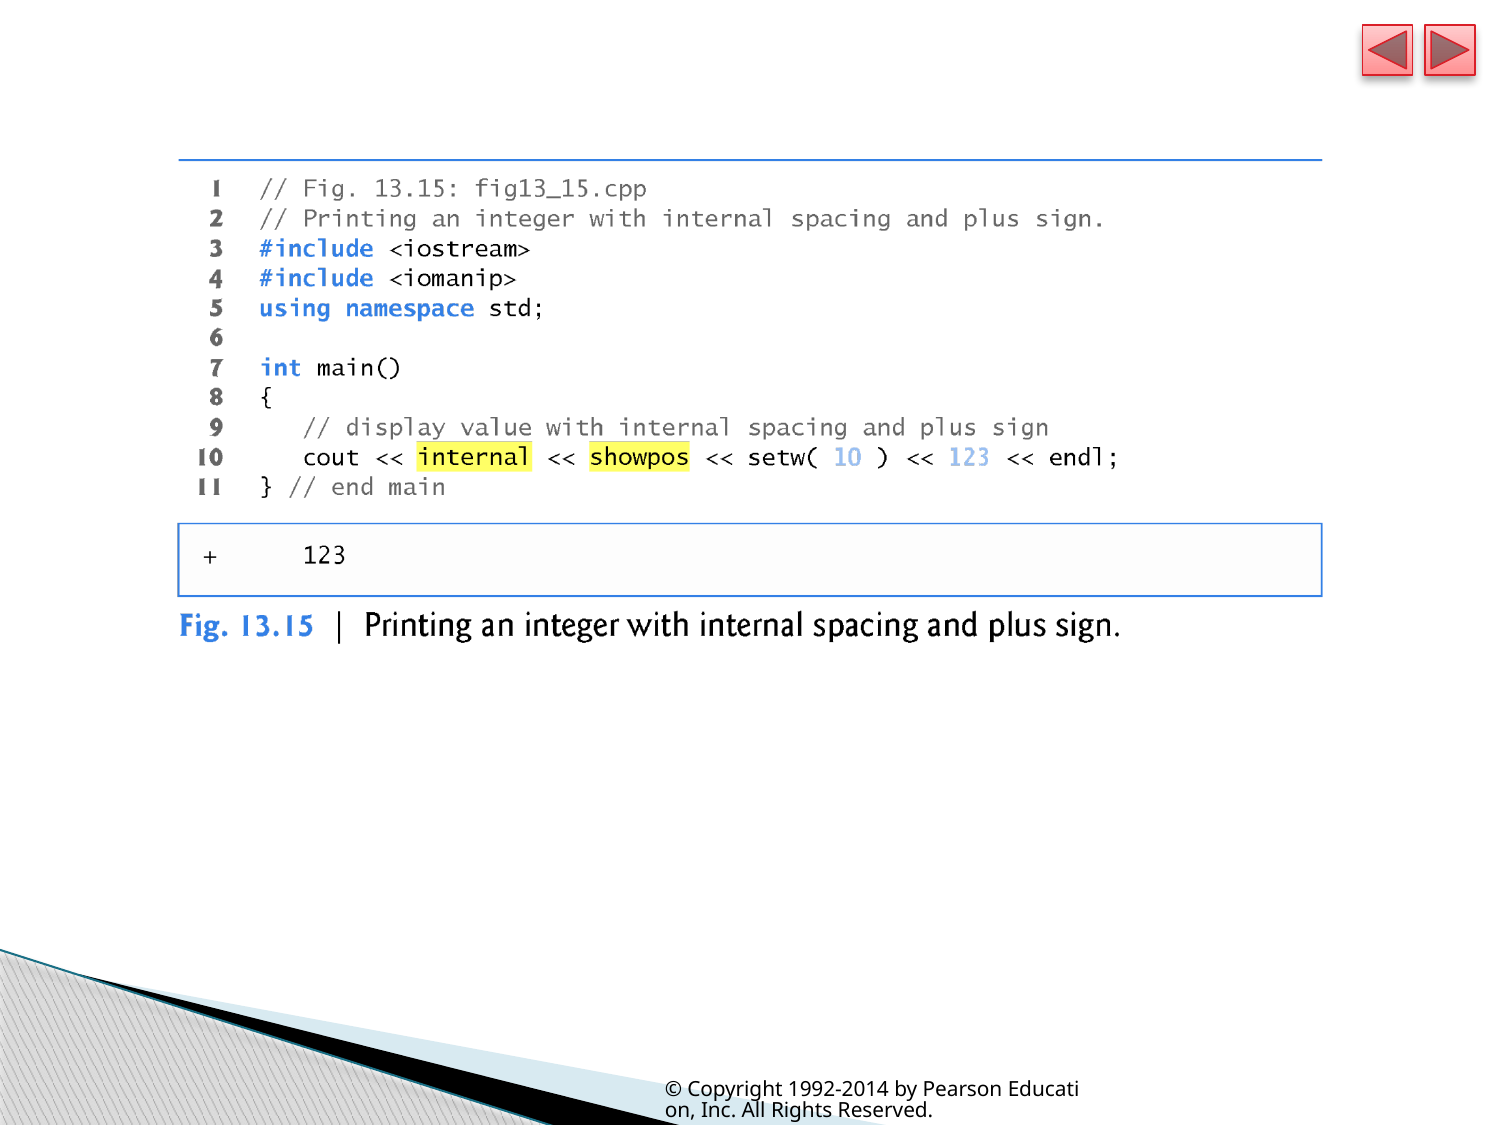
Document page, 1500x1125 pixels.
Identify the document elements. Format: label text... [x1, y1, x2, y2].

footer © Copyright 1992-2014 by Pearson Education, Inc. All Rights Reserved. [650, 1051, 1105, 1112]
picture [0, 106, 1500, 1018]
